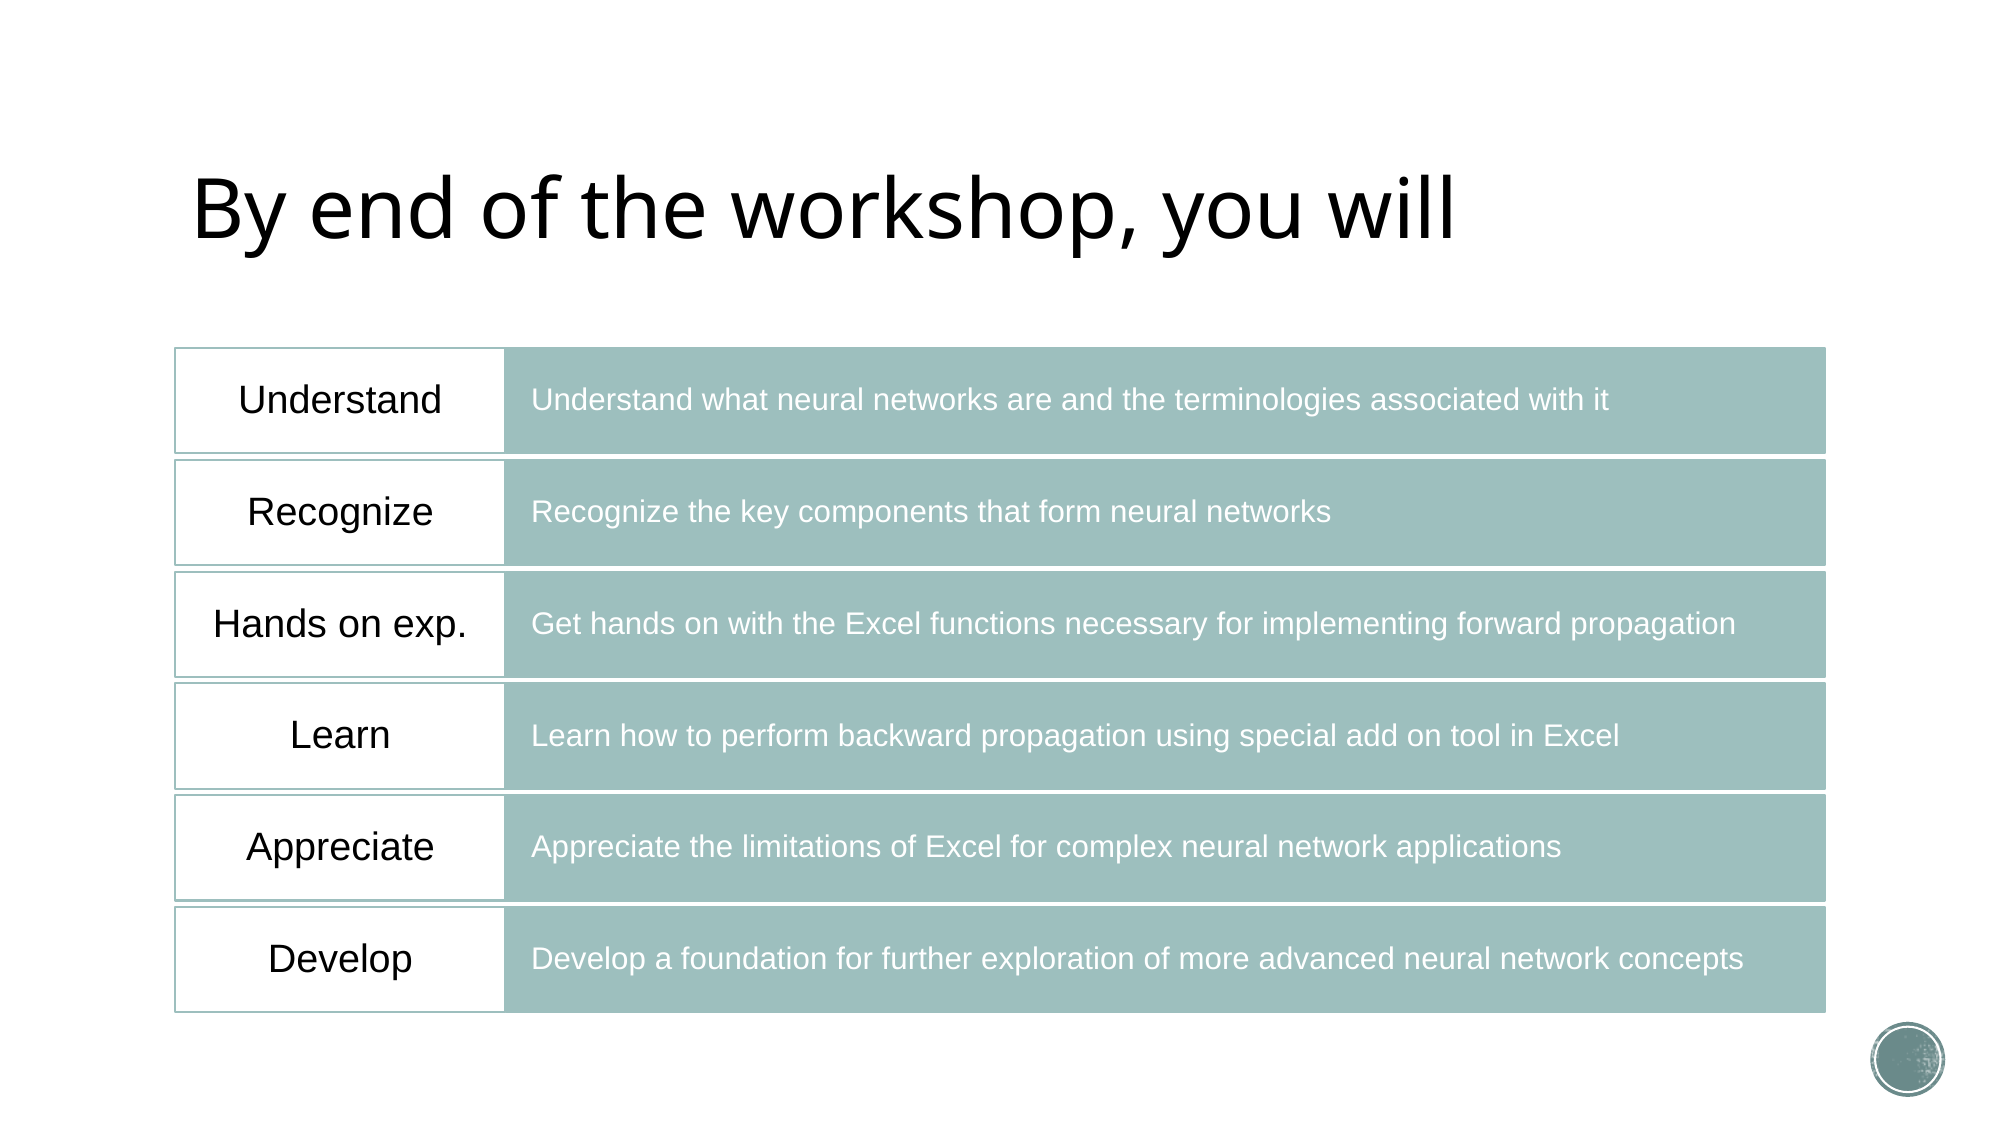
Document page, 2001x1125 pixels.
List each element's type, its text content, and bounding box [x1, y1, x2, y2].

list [181, 349, 1824, 1011]
title By end of the workshop, you will [175, 79, 1826, 344]
